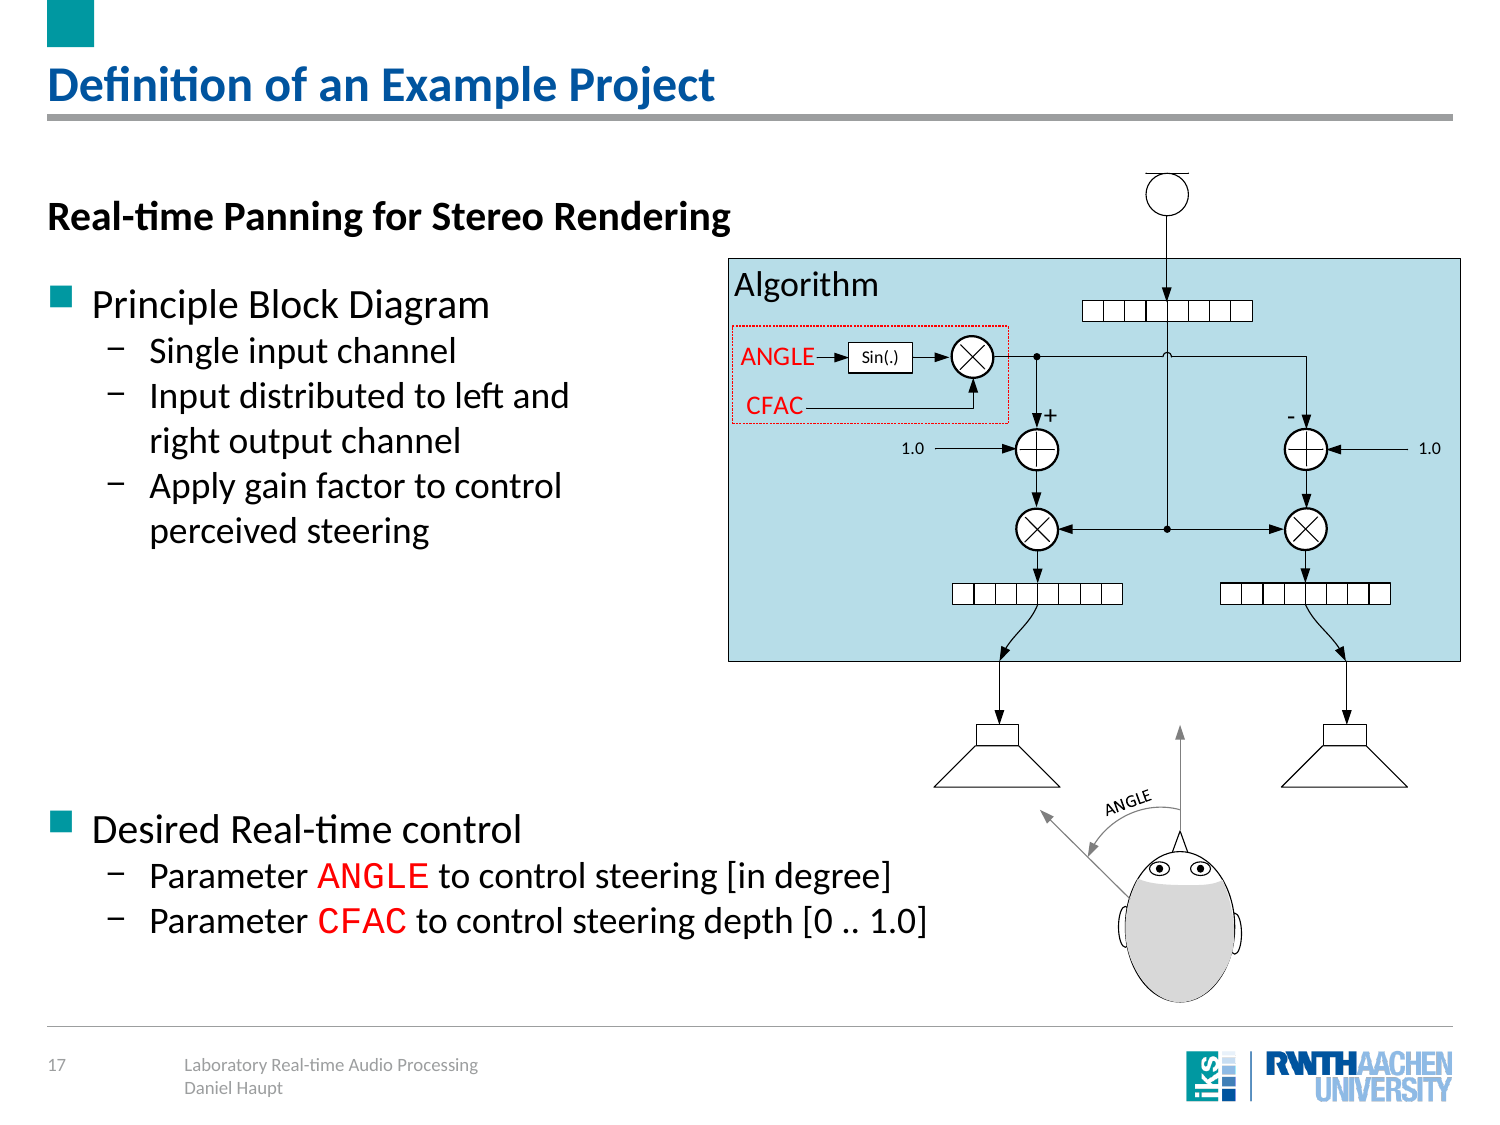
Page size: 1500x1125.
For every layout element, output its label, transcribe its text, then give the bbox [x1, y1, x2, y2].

picture [1171, 1026, 1467, 1125]
list Principle Block Diagram Single input channel Input distributed to left and right output channel Apply gain factor to control perceived steering Desired Real-time control Parameter ANGLE to control steering [in degree] Parameter CFAC to control steering depth [0 .. 1.0] [47, 276, 719, 801]
title Definition of an Example Project [47, 46, 1453, 113]
list Real-time Panning for Stereo Rendering [47, 188, 719, 231]
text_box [719, 170, 1466, 1003]
